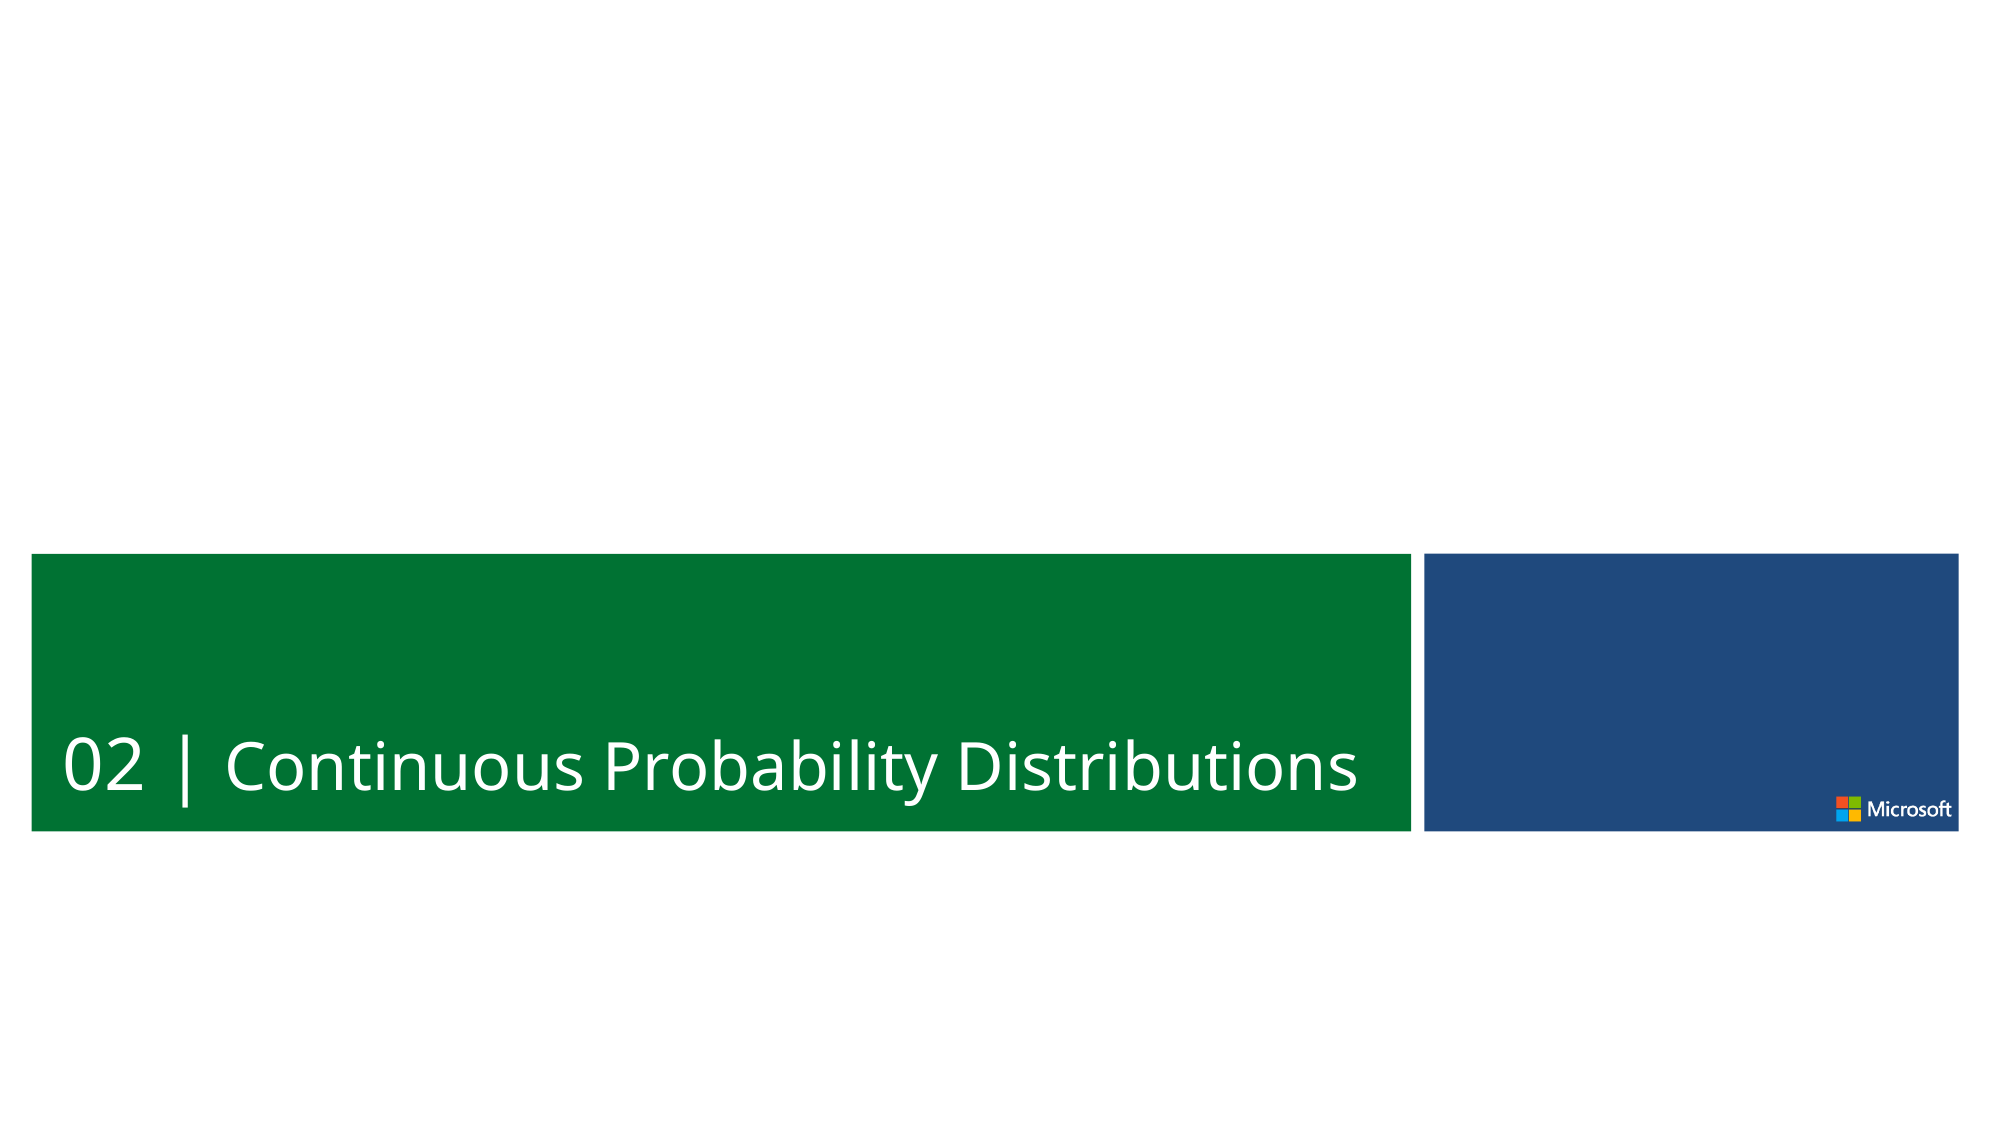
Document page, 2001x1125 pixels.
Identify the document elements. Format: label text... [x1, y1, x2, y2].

picture [1834, 790, 1956, 827]
list 02 | Continuous Probability Distributions [47, 568, 1396, 813]
